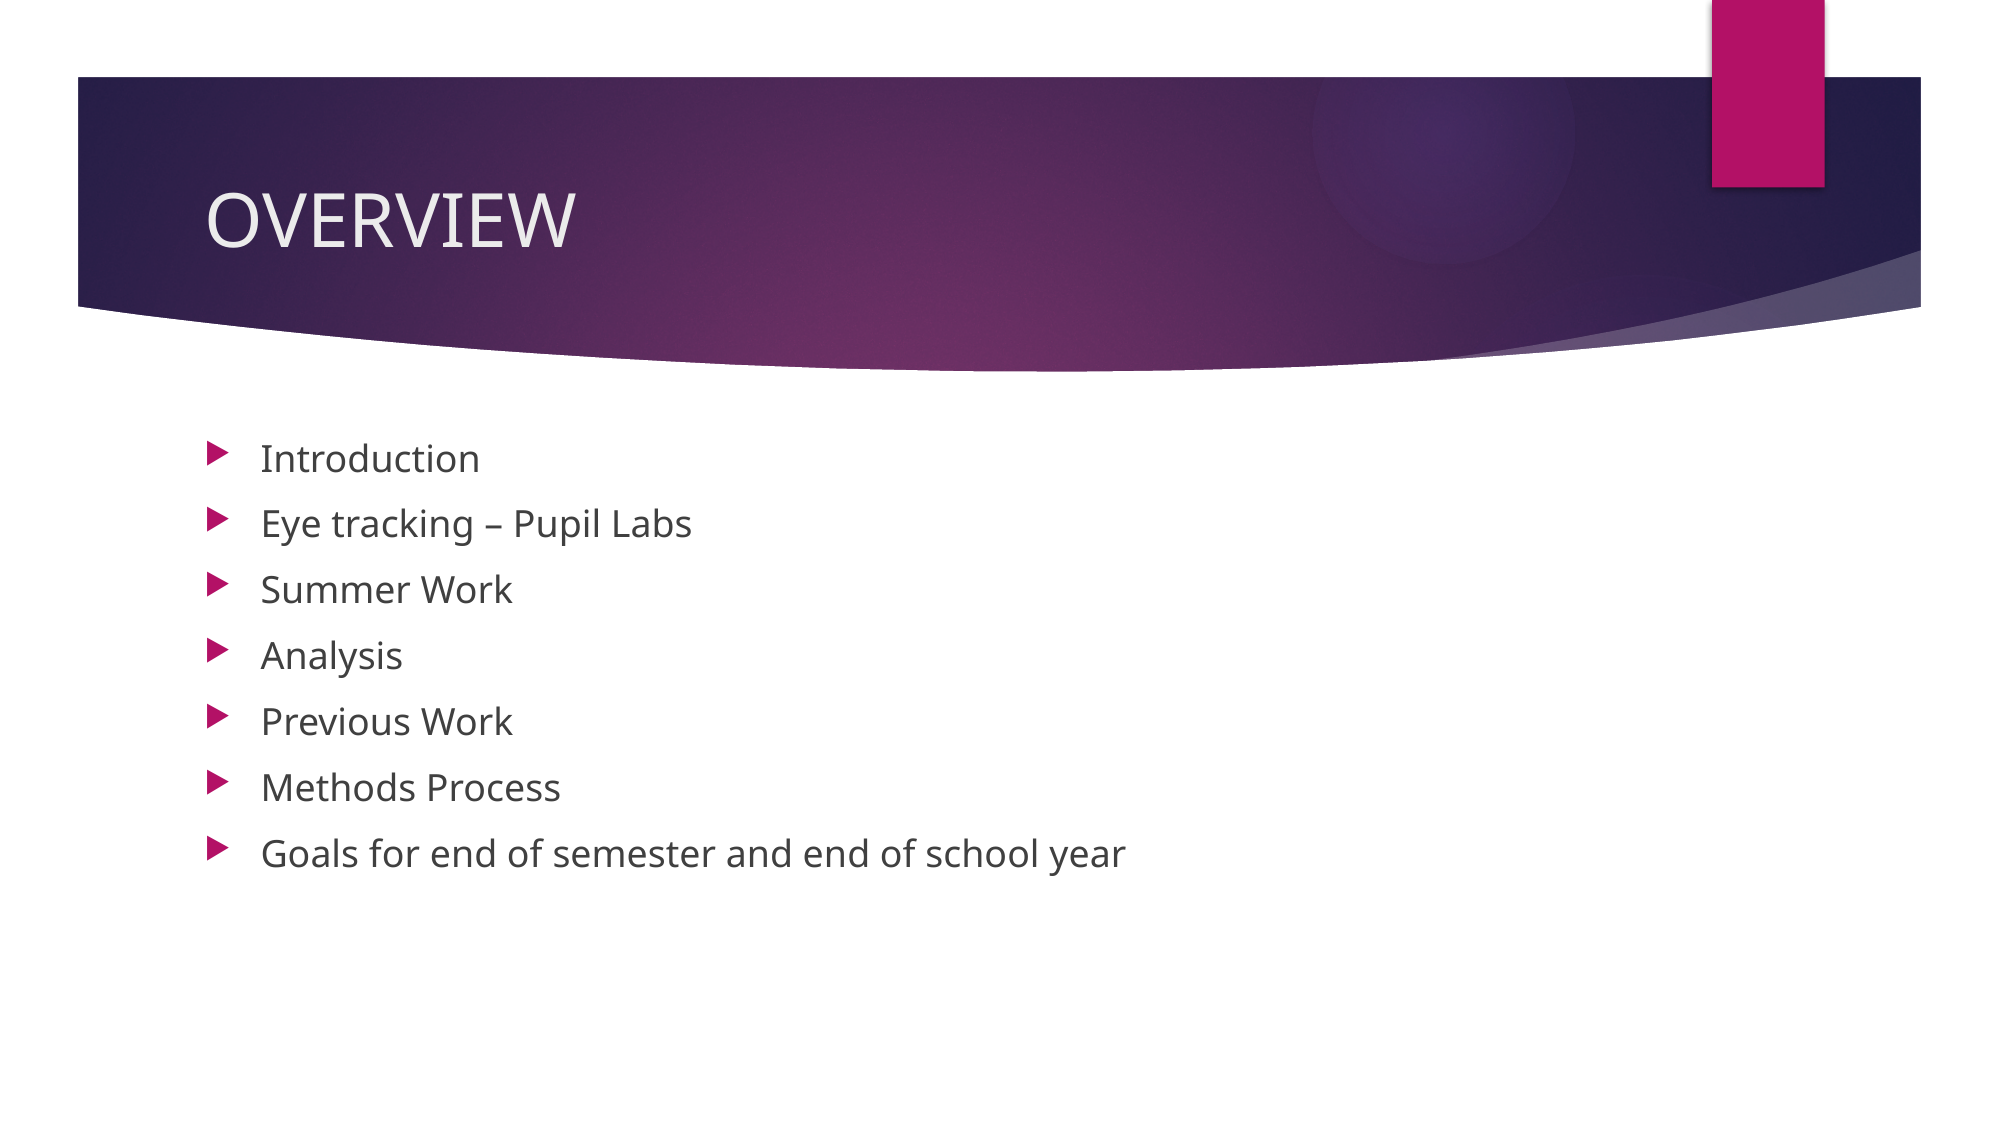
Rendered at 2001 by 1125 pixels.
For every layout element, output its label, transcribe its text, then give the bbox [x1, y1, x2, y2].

title OVERVIEW [189, 159, 1627, 276]
list Introduction Eye tracking – Pupil Labs Summer Work Analysis Previous Work Methods Process Goals for end of semester and end of school year [189, 427, 1638, 988]
